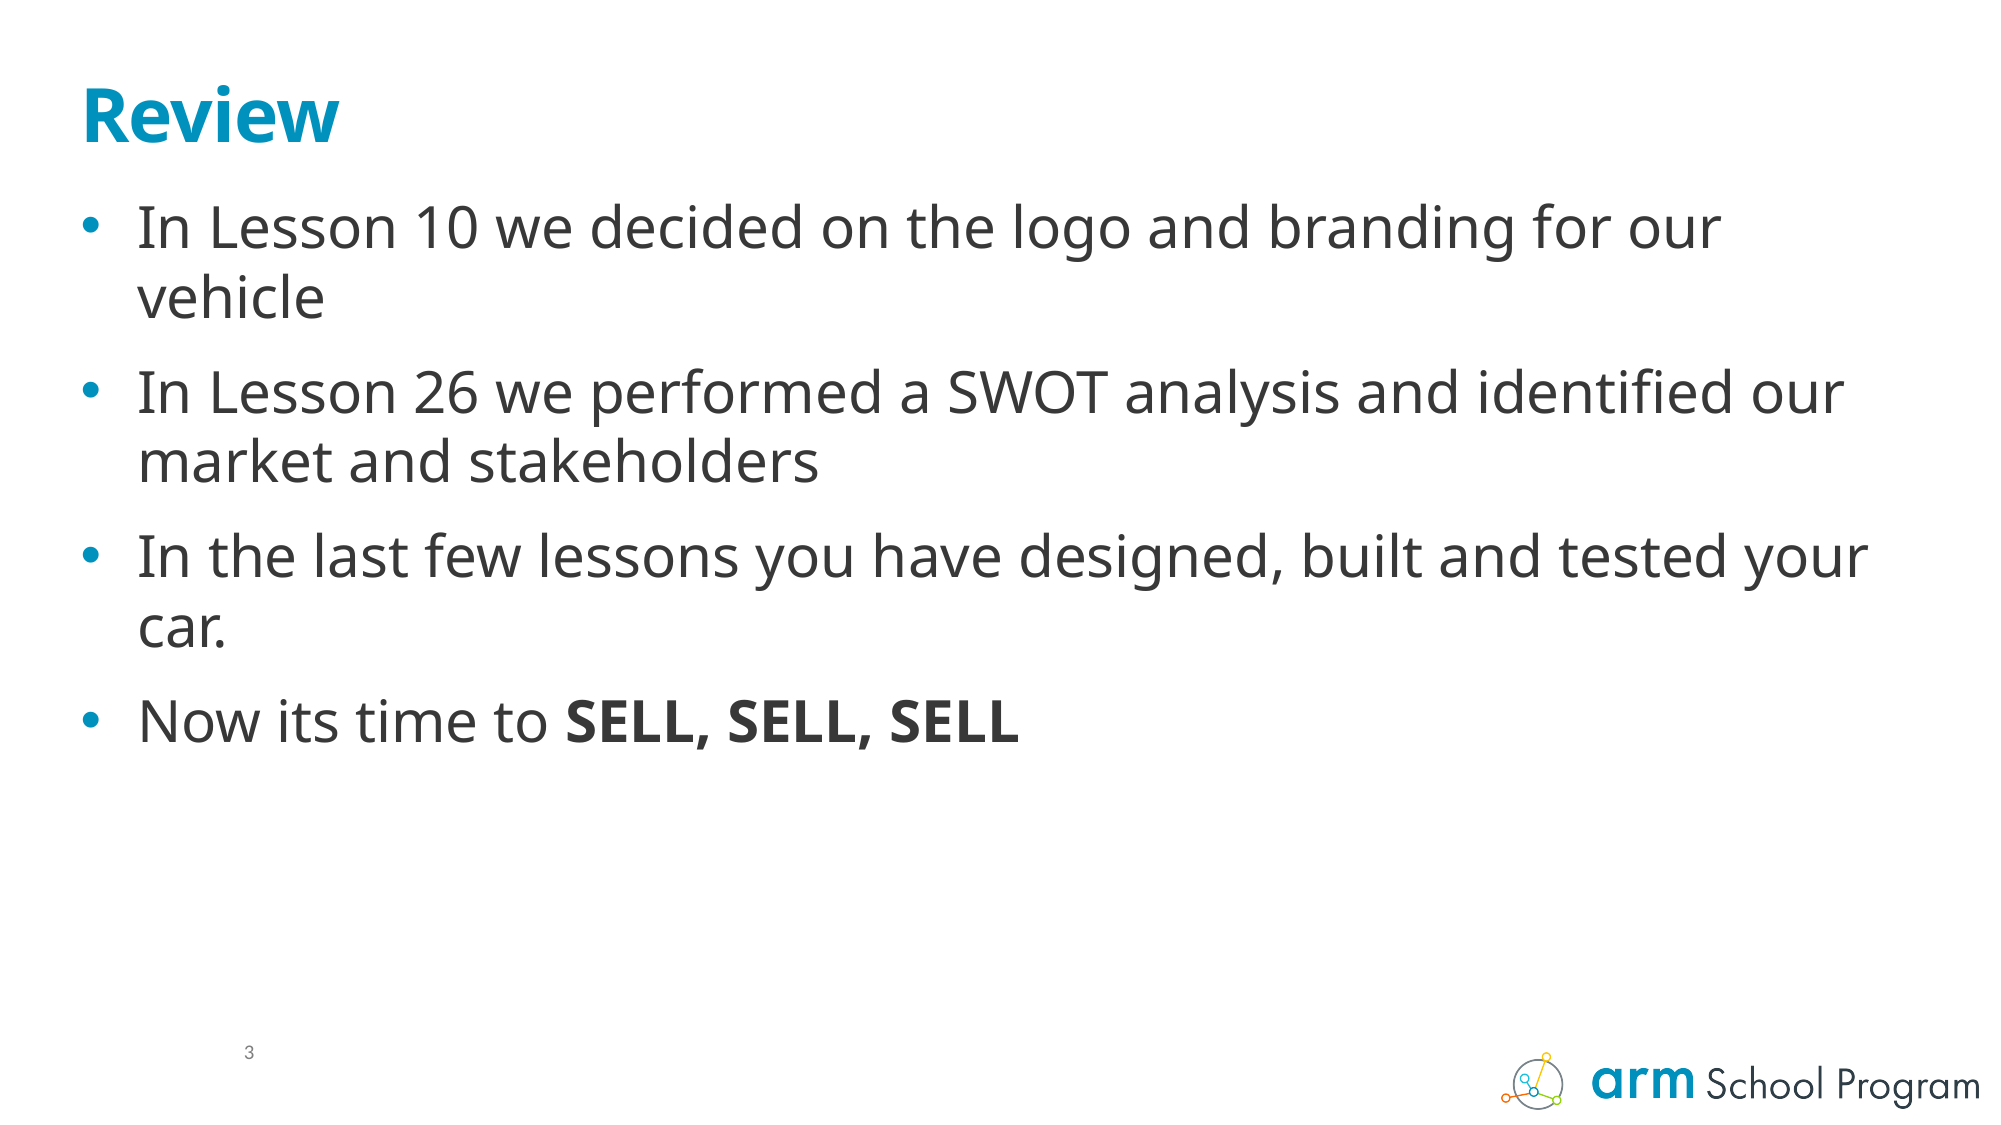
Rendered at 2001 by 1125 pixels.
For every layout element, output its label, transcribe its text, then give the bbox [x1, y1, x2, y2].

text_box In Lesson 10 we decided on the logo and branding for our vehicle In Lesson 26 we performed a SWOT analysis and identified our market and stakeholders In the last few lessons you have designed, built and tested your car. Now its time to SELL, SELL, SELL [80, 189, 1881, 734]
picture [1501, 1052, 1979, 1110]
title Review [80, 48, 1915, 158]
